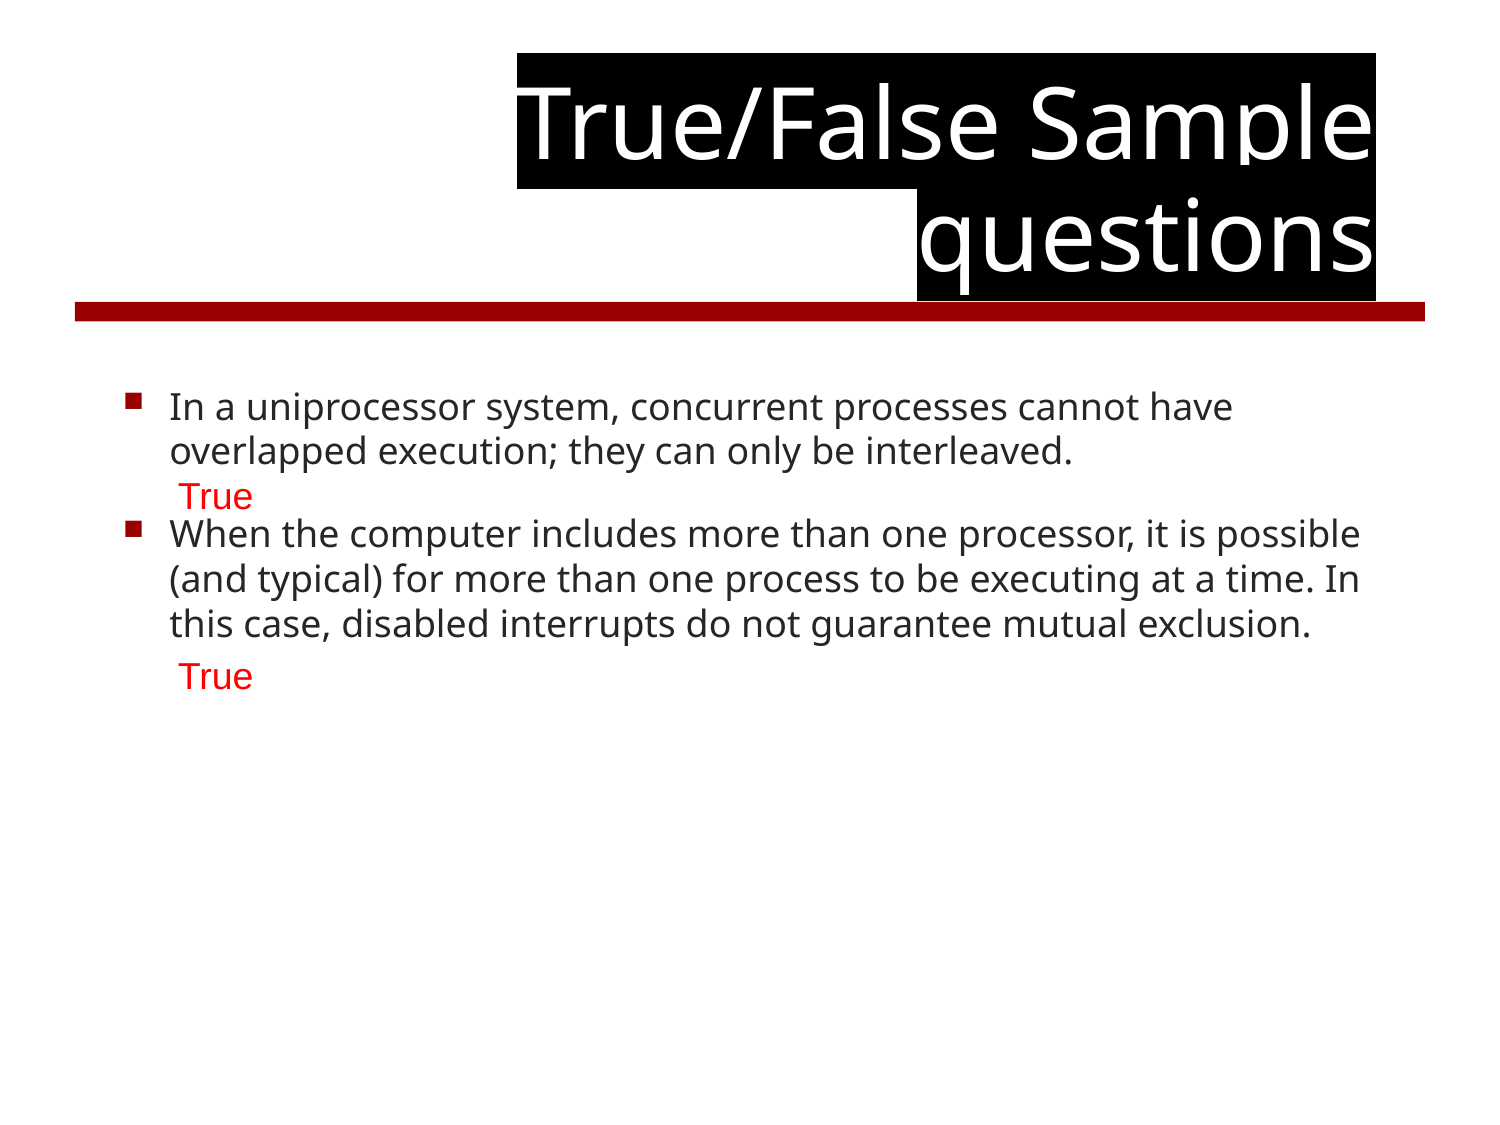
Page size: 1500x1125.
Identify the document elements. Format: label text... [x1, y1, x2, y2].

text_box True [163, 464, 269, 525]
text_box True [163, 644, 269, 705]
list In a uniprocessor system, concurrent processes cannot have overlapped execution; they can only be interleaved. When the computer includes more than one processor, it is possible (and typical) for more than one process to be executing at a time. In this case, disabled interrupts do not guarantee mutual exclusion. [108, 375, 1413, 675]
title True/False Sample questions [108, 74, 1392, 292]
